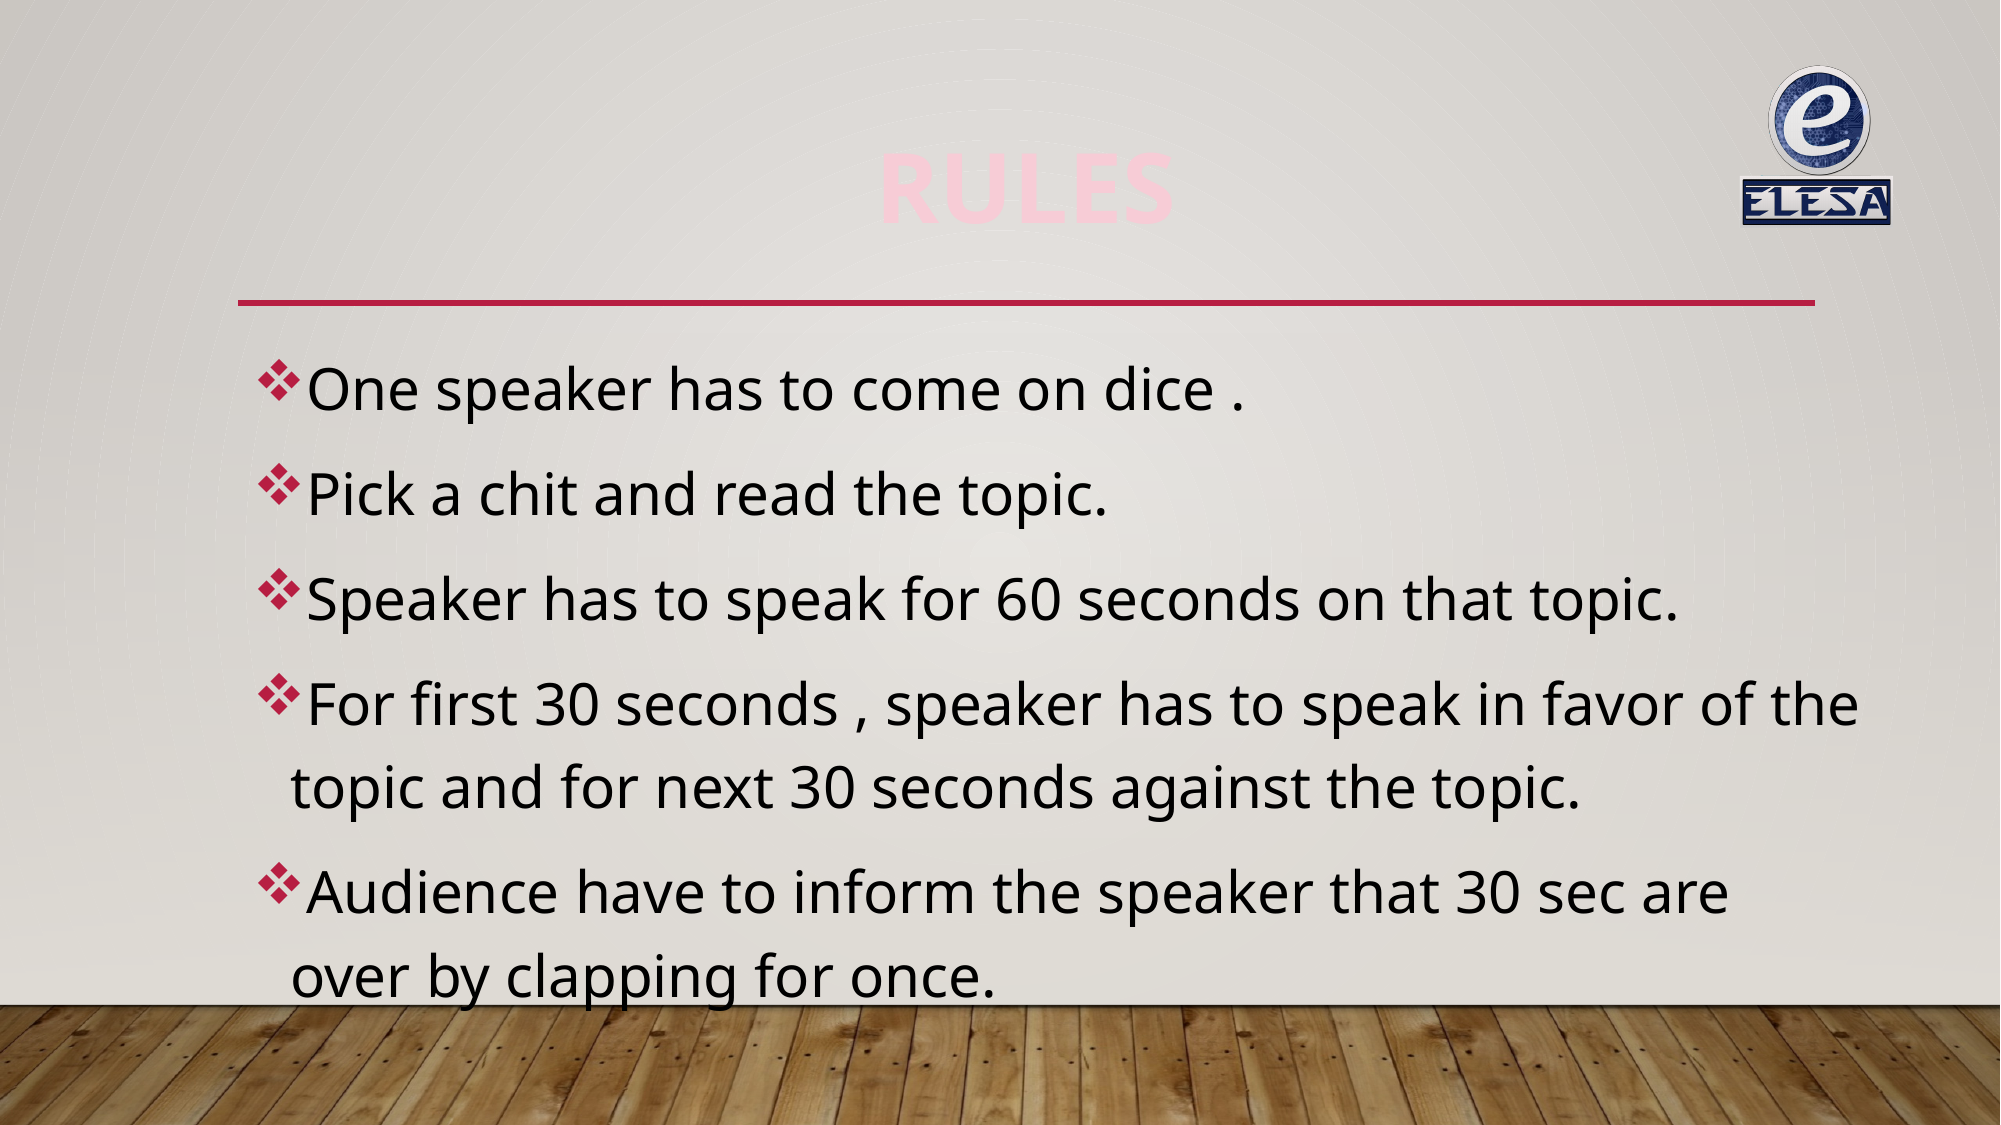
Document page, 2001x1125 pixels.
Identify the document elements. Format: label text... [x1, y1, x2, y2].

list One speaker has to come on dice . Pick a chit and read the topic. Speaker has to speak for 60 seconds on that topic. For first 30 seconds , speaker has to speak in favor of the topic and for next 30 seconds against the topic. Audience have to inform the speaker that 30 sec are over by clapping for once. [238, 330, 1880, 1008]
title RULES [238, 131, 1814, 305]
picture [0, 1005, 2000, 1125]
picture [1654, 23, 1979, 271]
